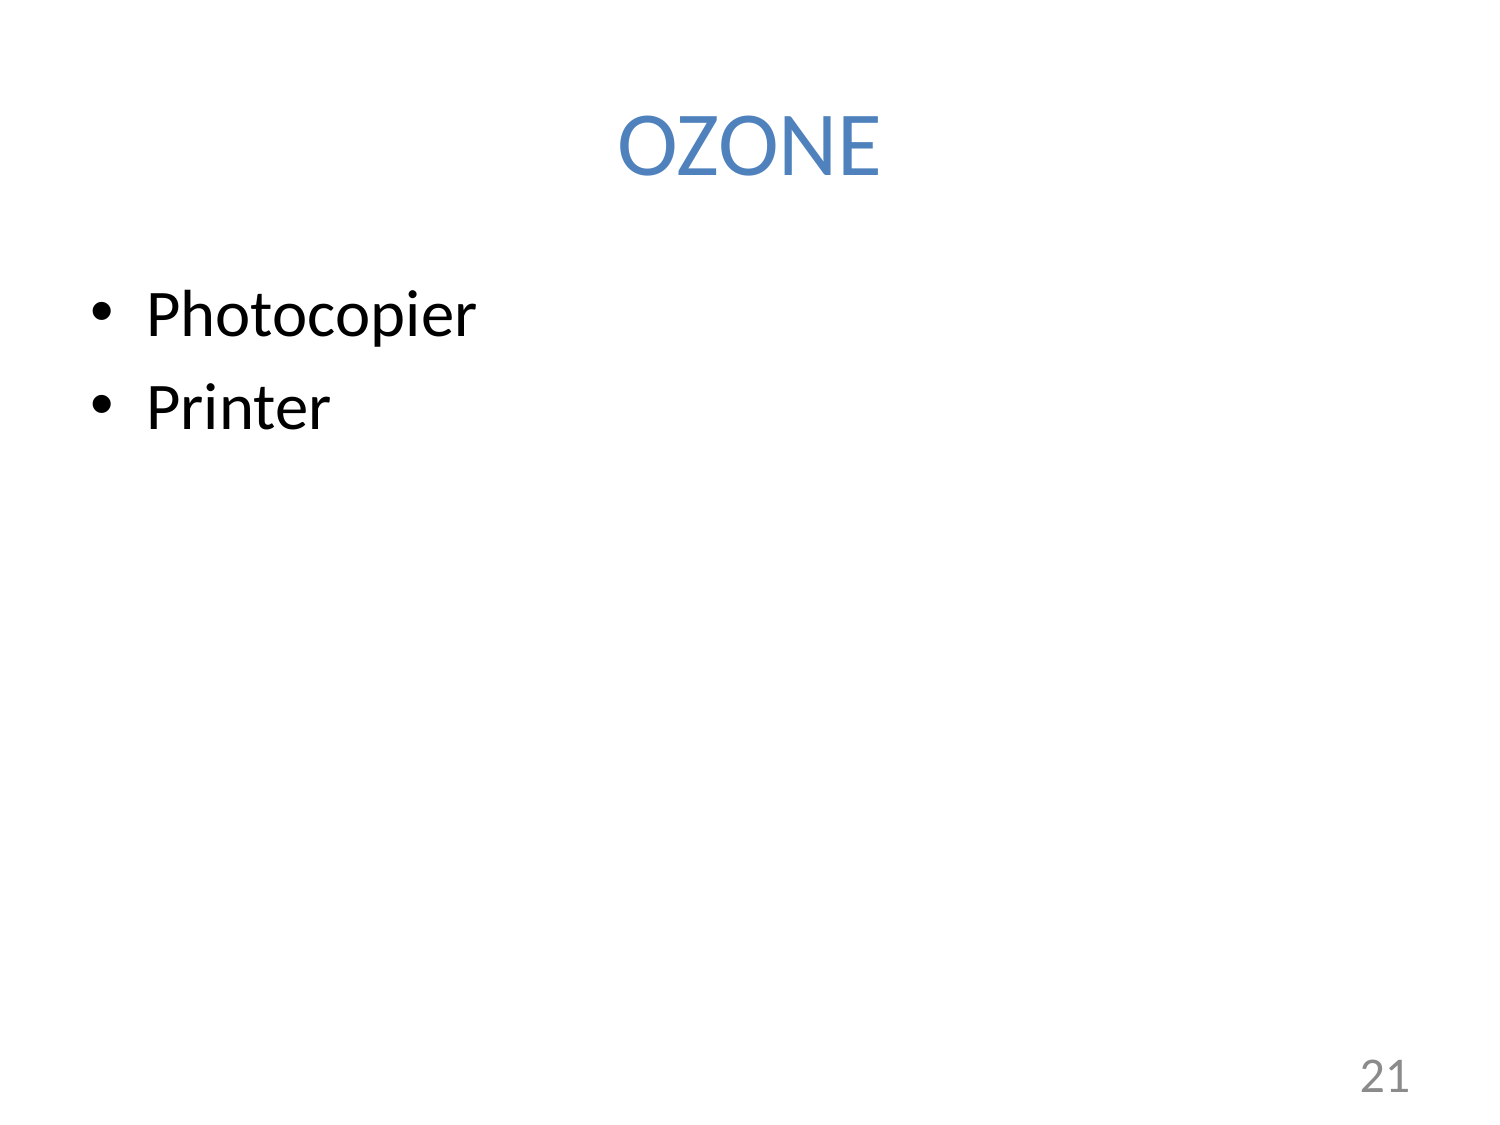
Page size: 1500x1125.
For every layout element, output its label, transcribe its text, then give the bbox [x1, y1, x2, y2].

list Photocopier Printer [75, 262, 1425, 1005]
title OZONE [75, 45, 1425, 233]
slide_number 21 [1074, 1042, 1425, 1103]
